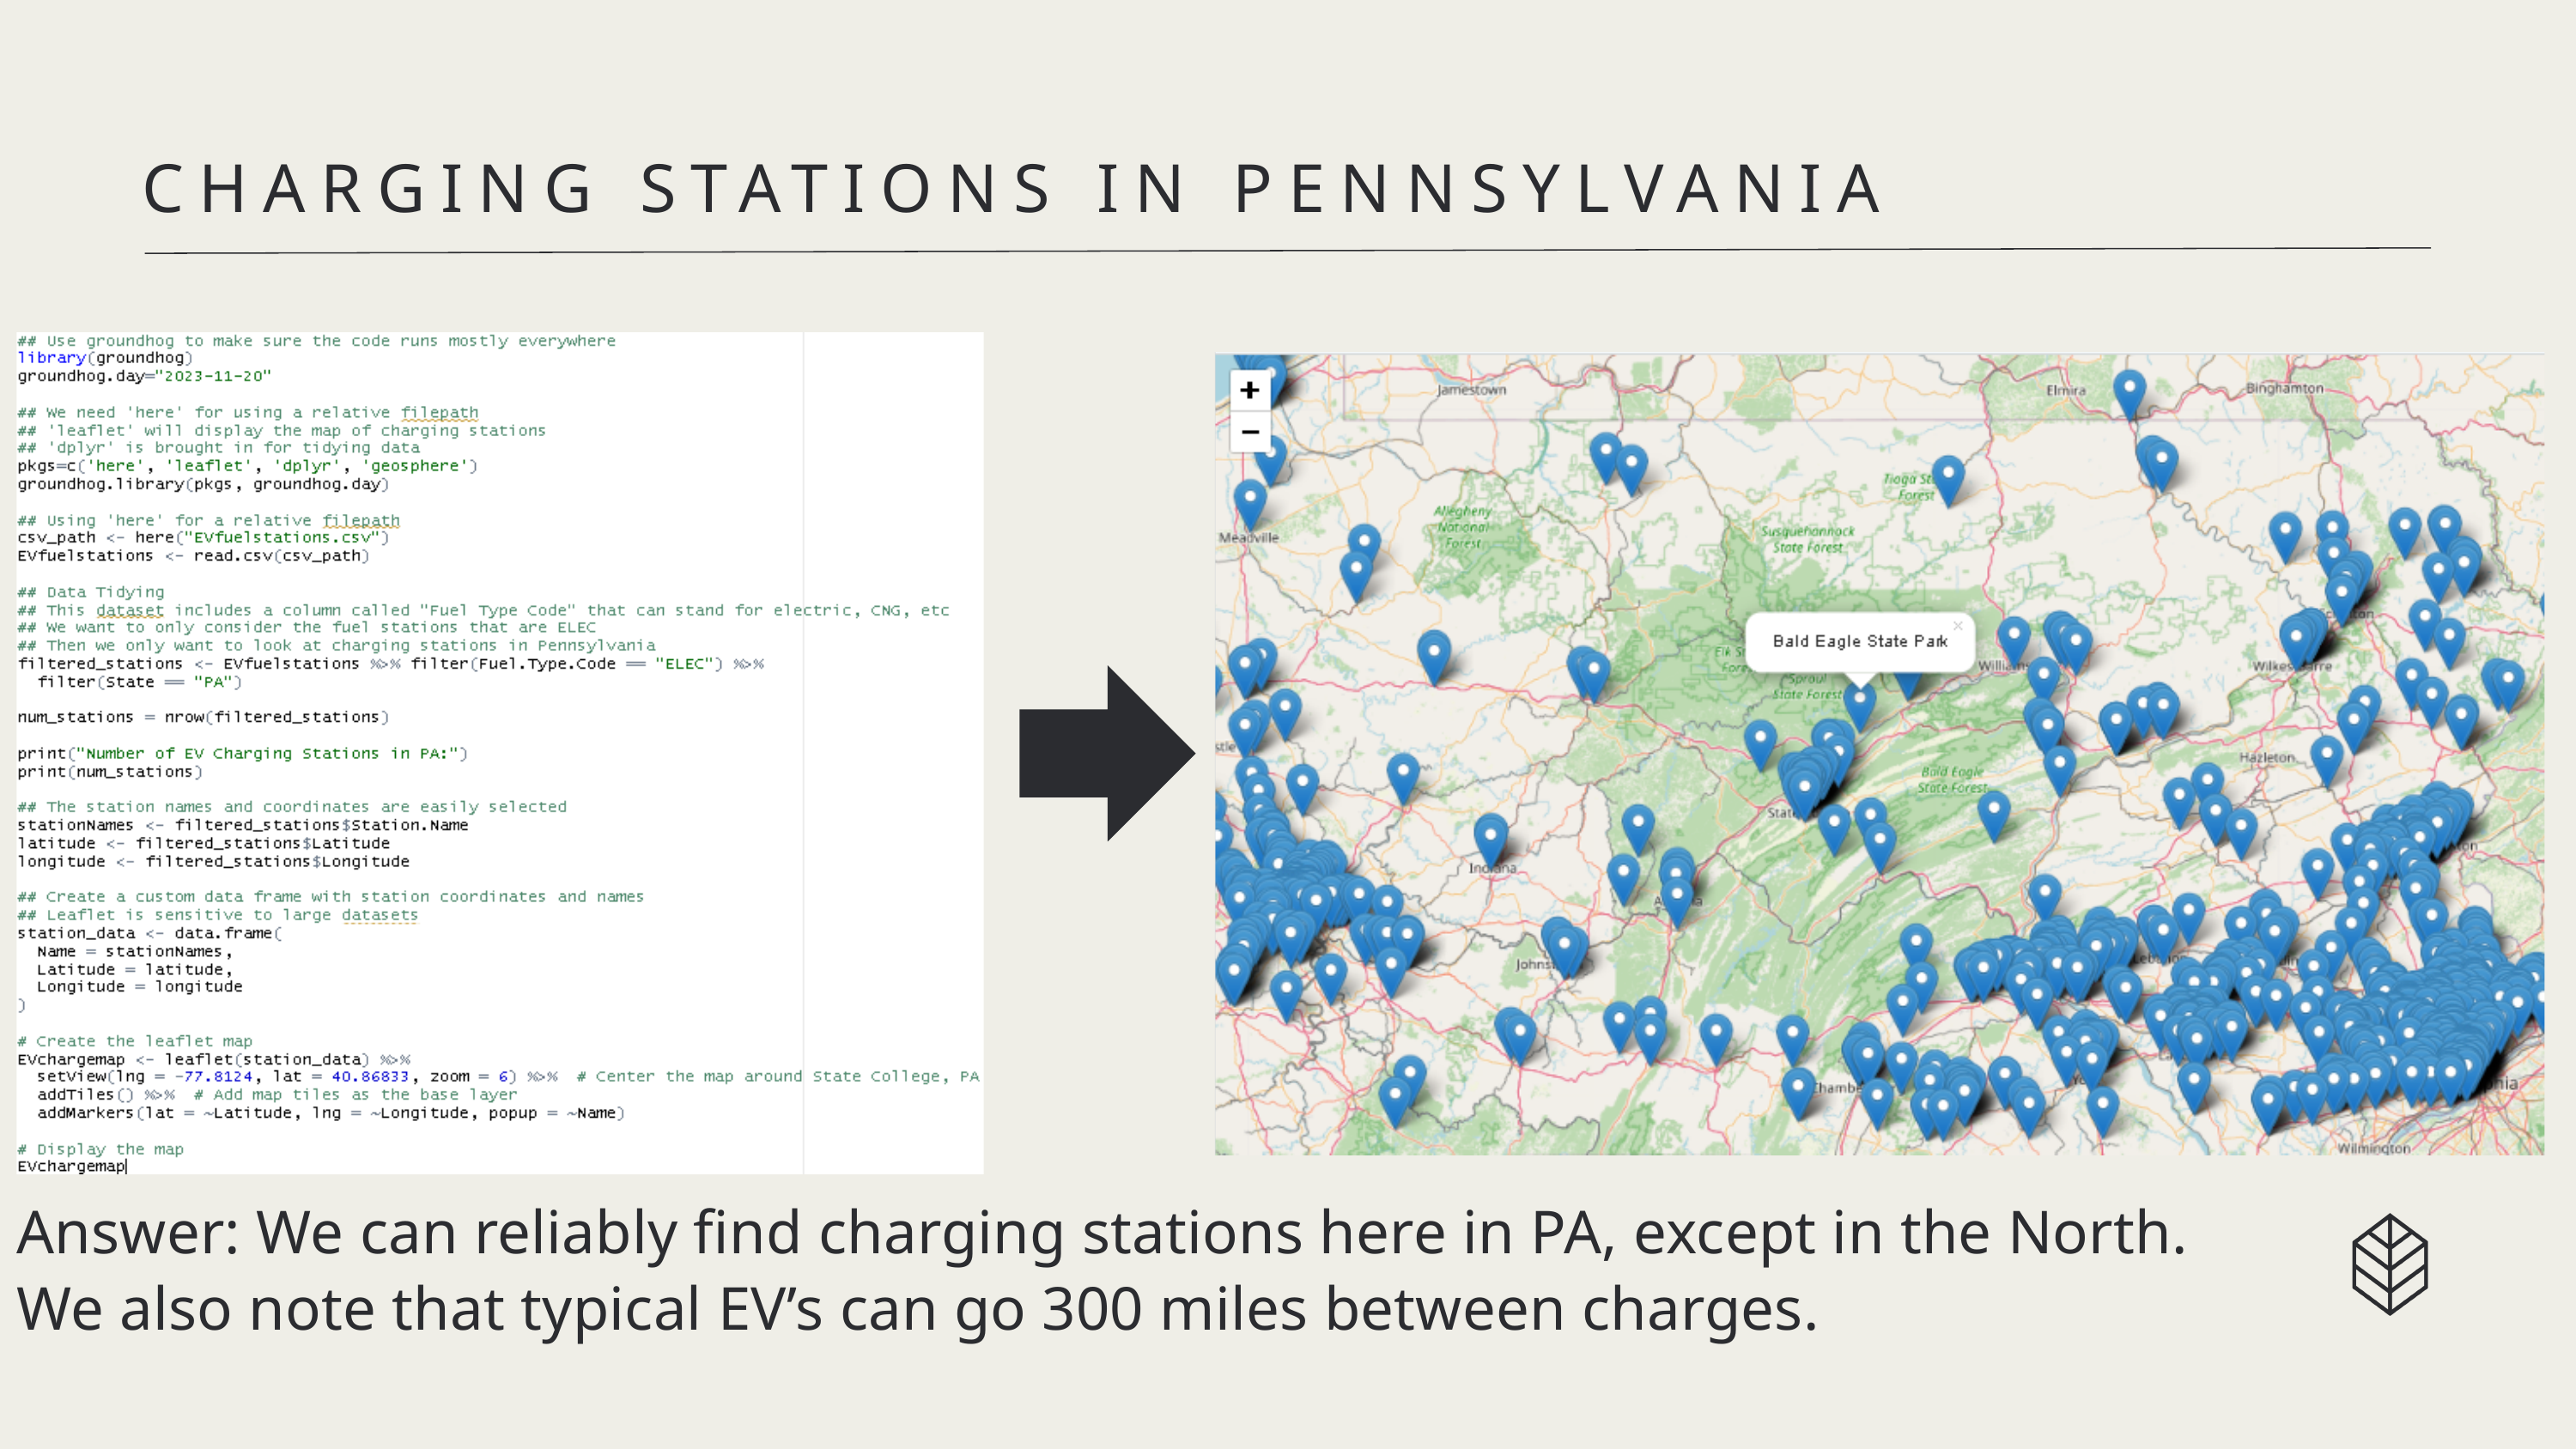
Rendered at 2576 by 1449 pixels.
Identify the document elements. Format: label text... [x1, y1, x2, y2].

text_box [16, 332, 984, 1174]
text_box [2352, 1213, 2428, 1316]
text_box Answer: We can reliably find charging stations here in PA, except in the North. We also note that typical EV’s can go 300 miles between charges. [16, 1188, 2286, 1343]
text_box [1019, 664, 1196, 842]
text_box [1214, 352, 2545, 1155]
text_box CHARGING STATIONS IN PENNSYLVANIA [142, 132, 2428, 226]
